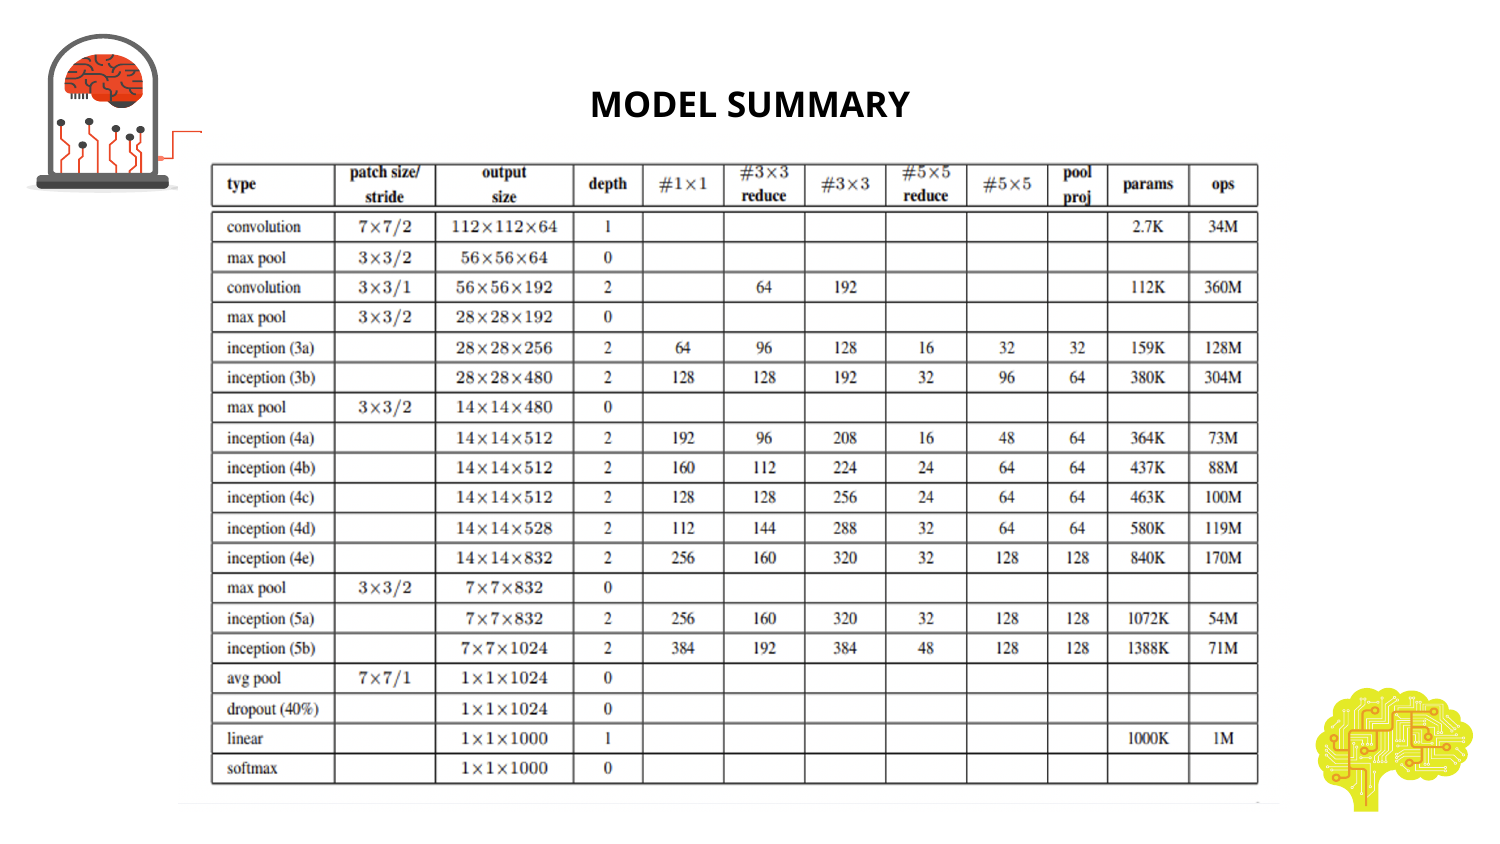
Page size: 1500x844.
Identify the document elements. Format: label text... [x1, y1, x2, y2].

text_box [26, 33, 234, 193]
picture [178, 132, 1290, 812]
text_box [1315, 687, 1474, 812]
text_box MODEL SUMMARY [426, 67, 1074, 131]
